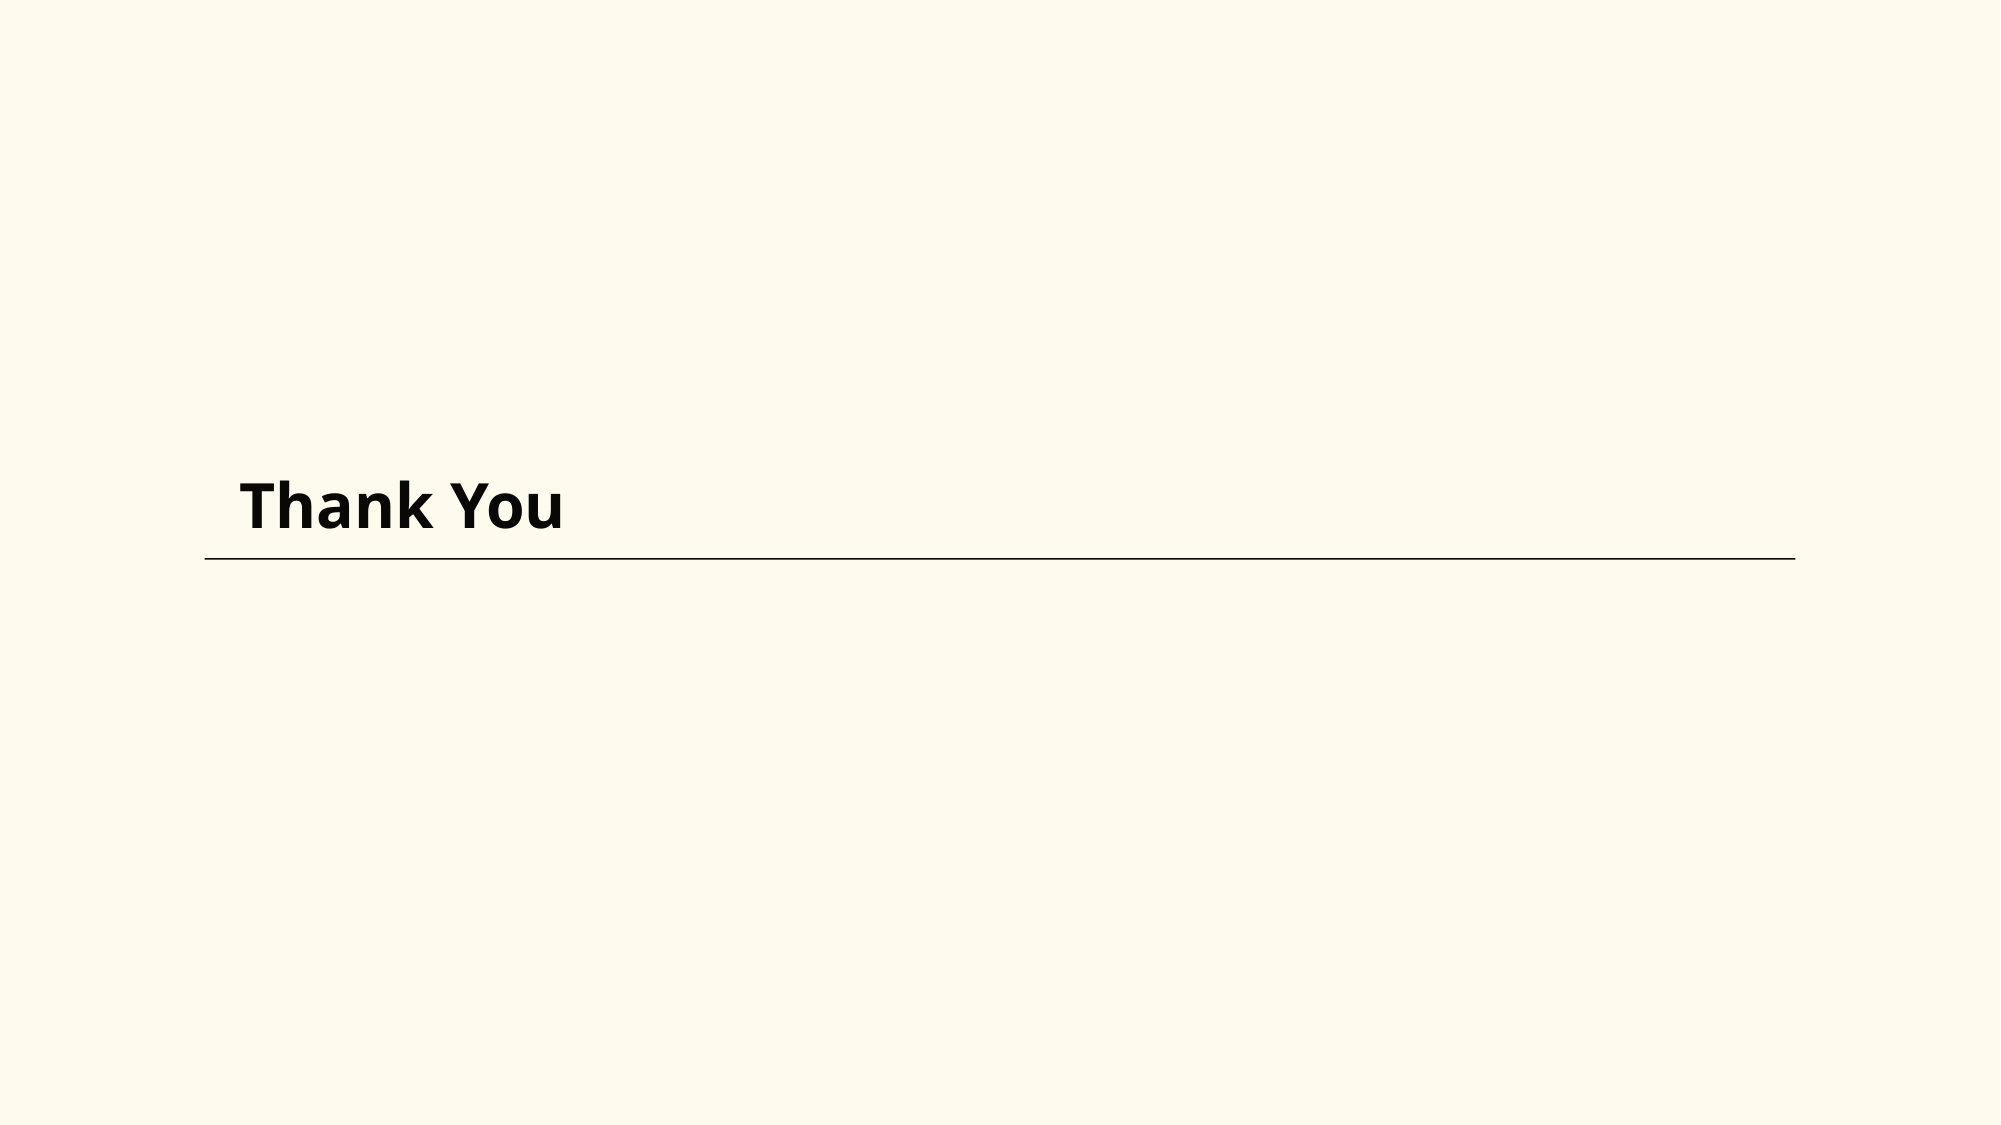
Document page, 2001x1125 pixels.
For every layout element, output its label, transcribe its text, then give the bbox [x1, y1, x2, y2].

text_box Thank You [239, 453, 660, 542]
